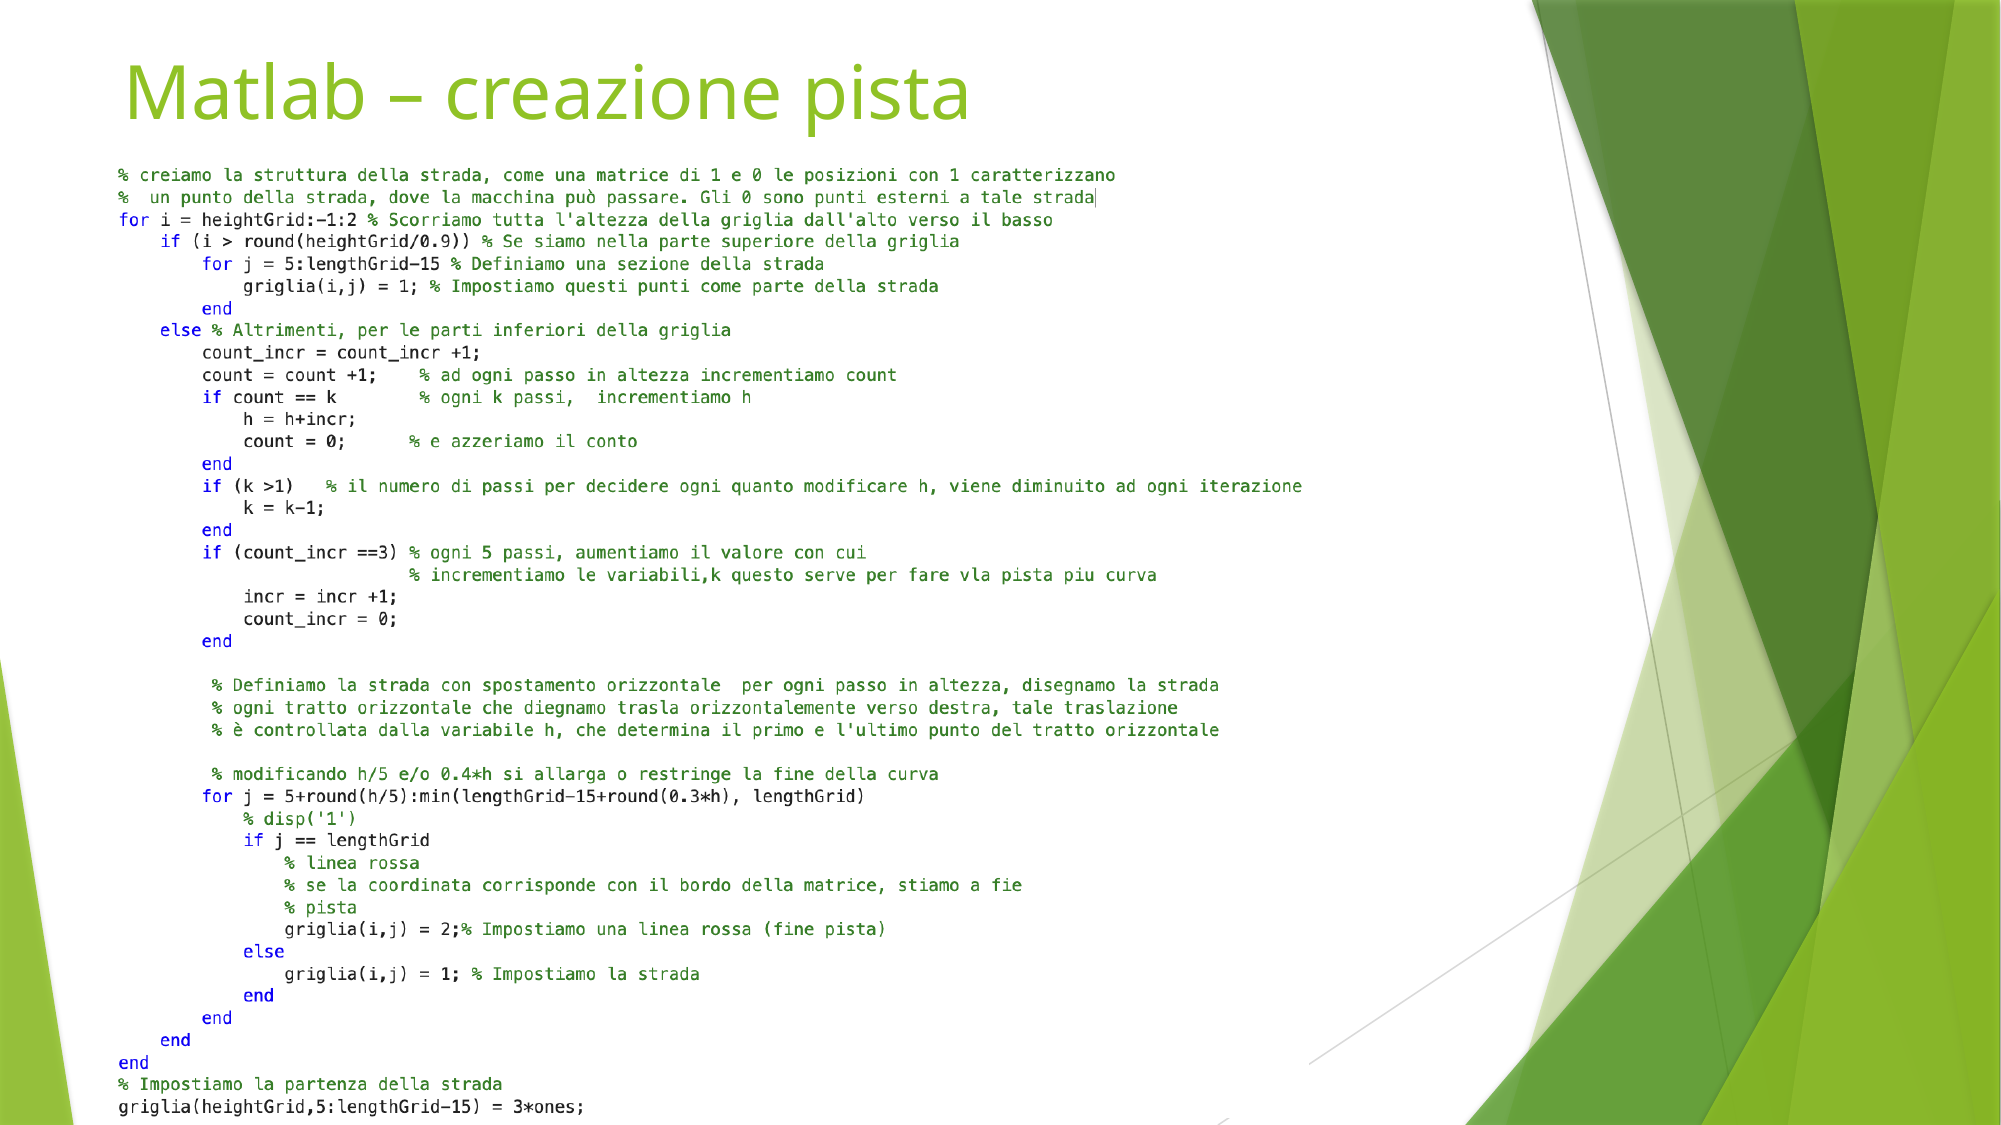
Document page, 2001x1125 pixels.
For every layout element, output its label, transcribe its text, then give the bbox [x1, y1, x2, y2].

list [108, 164, 1310, 1118]
title Matlab – creazione pista [108, 37, 1520, 165]
